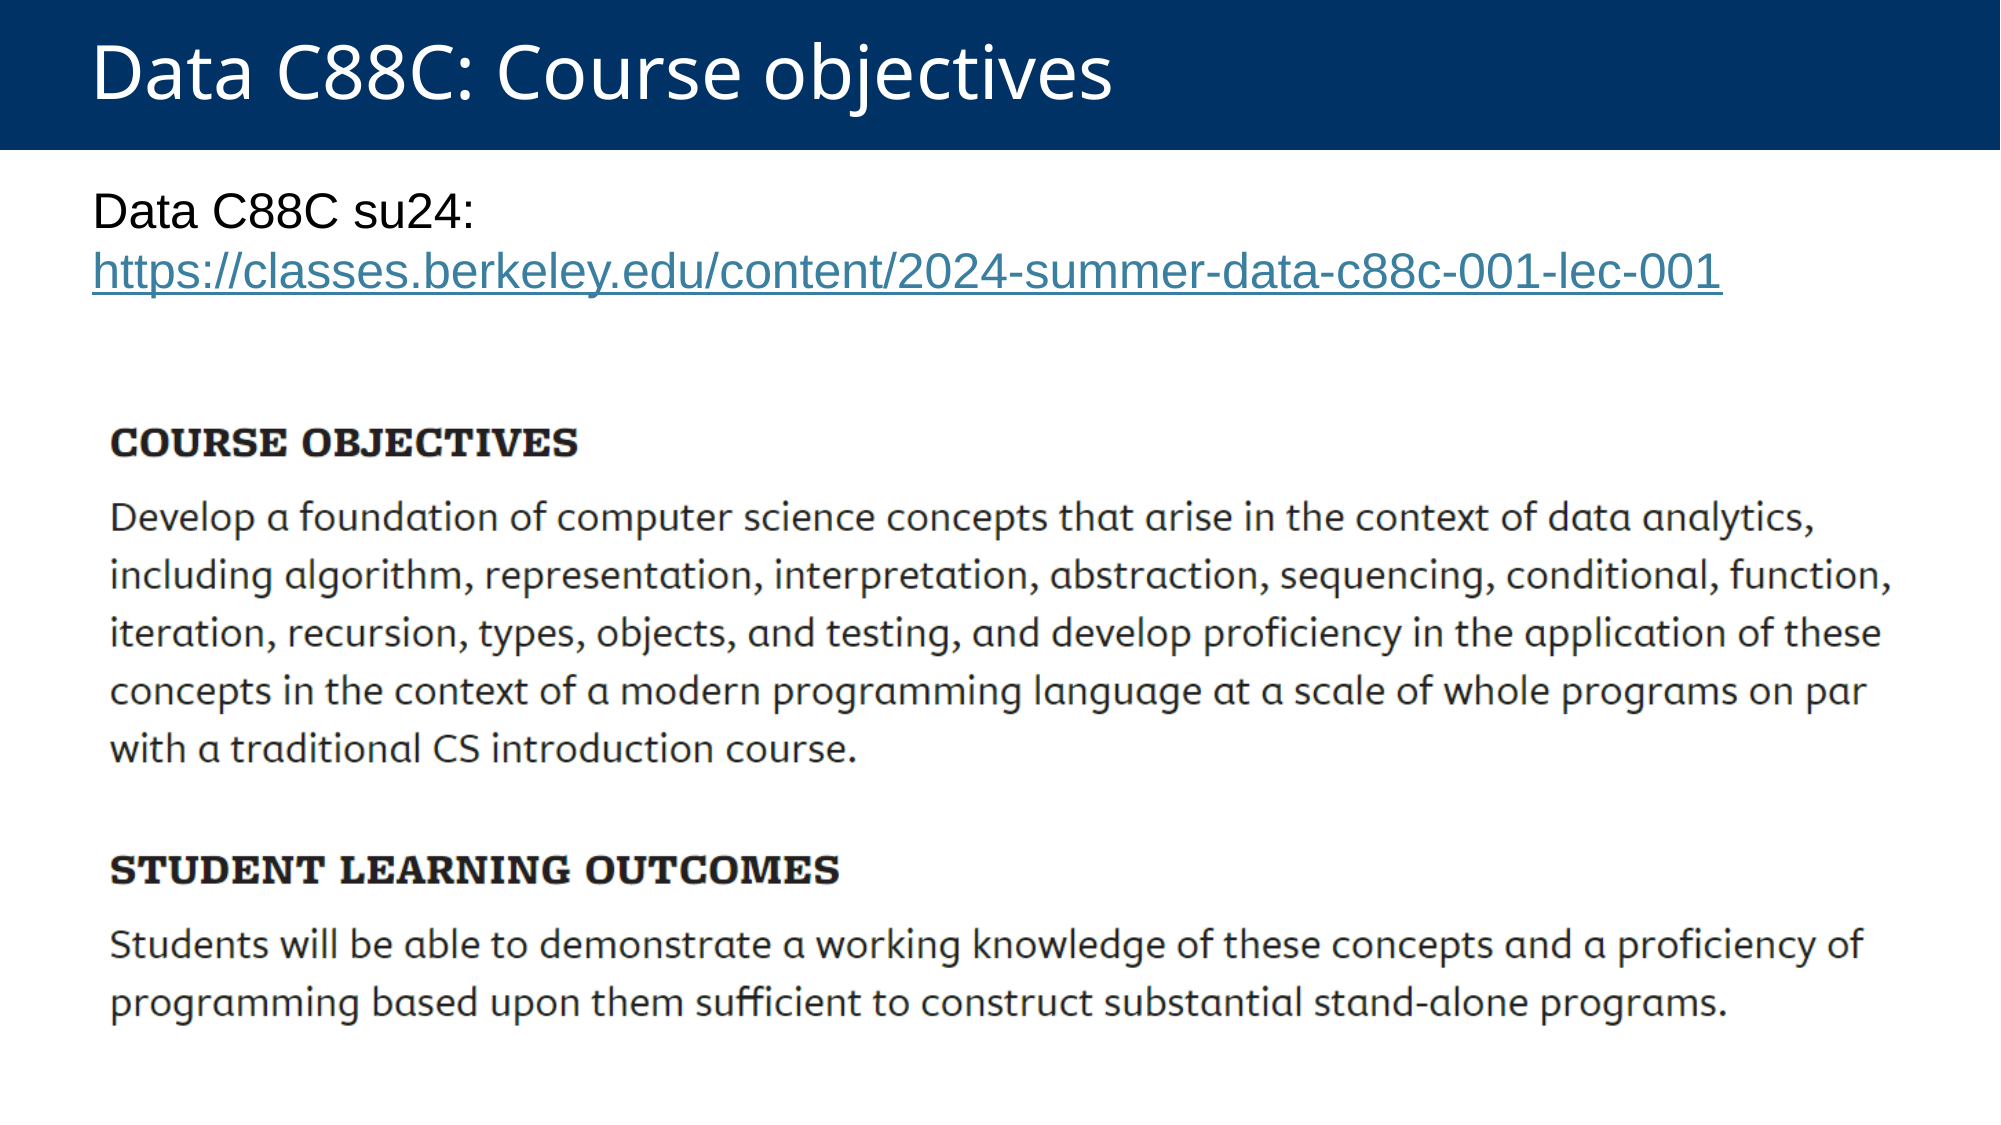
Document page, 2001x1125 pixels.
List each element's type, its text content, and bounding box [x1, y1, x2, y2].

picture [91, 411, 1909, 1041]
title Data C88C: Course objectives [0, 0, 2000, 152]
text_box Data C88C su24: https://classes.berkeley.edu/content/2024-summer-data-c88c-001-lec-001 [77, 171, 1909, 367]
